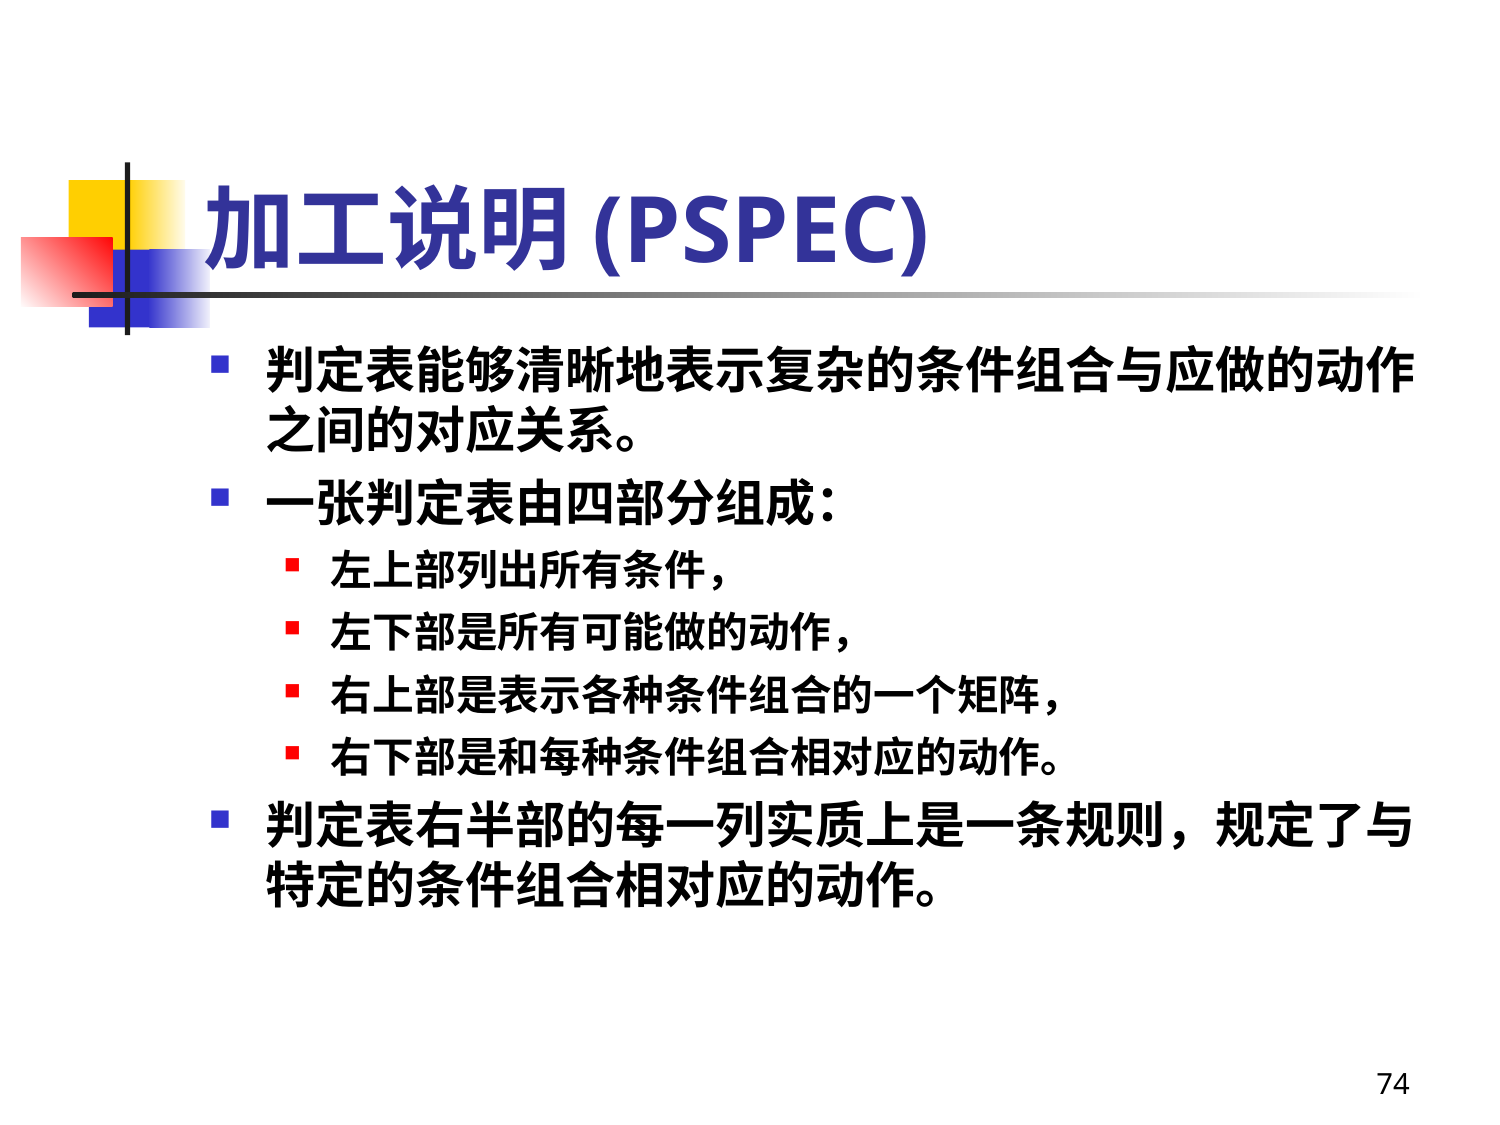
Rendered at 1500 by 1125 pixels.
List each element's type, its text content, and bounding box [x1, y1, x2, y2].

title 加工说明(PSPEC) [188, 101, 1468, 289]
slide_number 74 [1112, 1037, 1425, 1113]
list 判定表能够清晰地表示复杂的条件组合与应做的动作之间的对应关系。 一张判定表由四部分组成： 左上部列出所有条件， 左下部是所有可能做的动作， 右上部是表示各种条件组合的一个矩阵， 右下部是和每种条件组合相对应的动作。 判定表右半部的每一列实质上是一条规则，规定了与特定的条件组合相对应的动作。 [193, 331, 1469, 1006]
